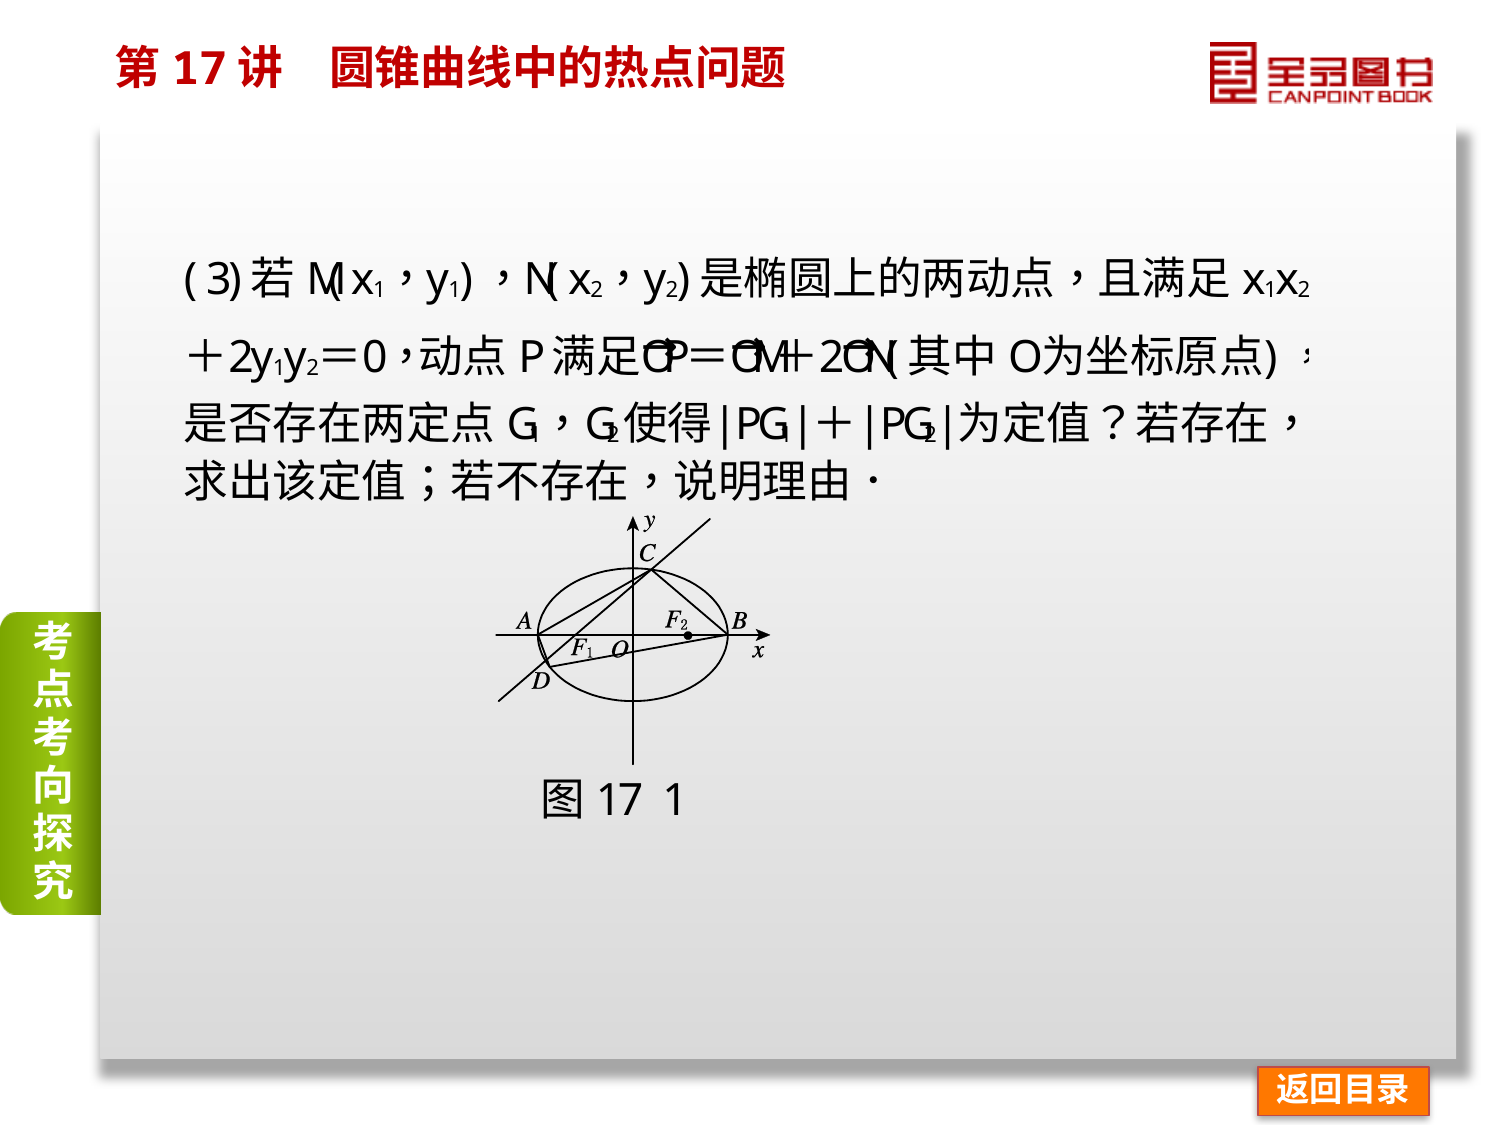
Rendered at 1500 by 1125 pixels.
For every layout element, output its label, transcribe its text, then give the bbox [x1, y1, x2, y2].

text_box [183, 249, 1309, 1115]
text_box 返回目录 [1314, 1066, 1430, 1116]
text_box 第17讲 圆锥曲线中的热点问题 [100, 27, 1199, 106]
picture [0, 612, 101, 915]
picture [1210, 42, 1433, 104]
